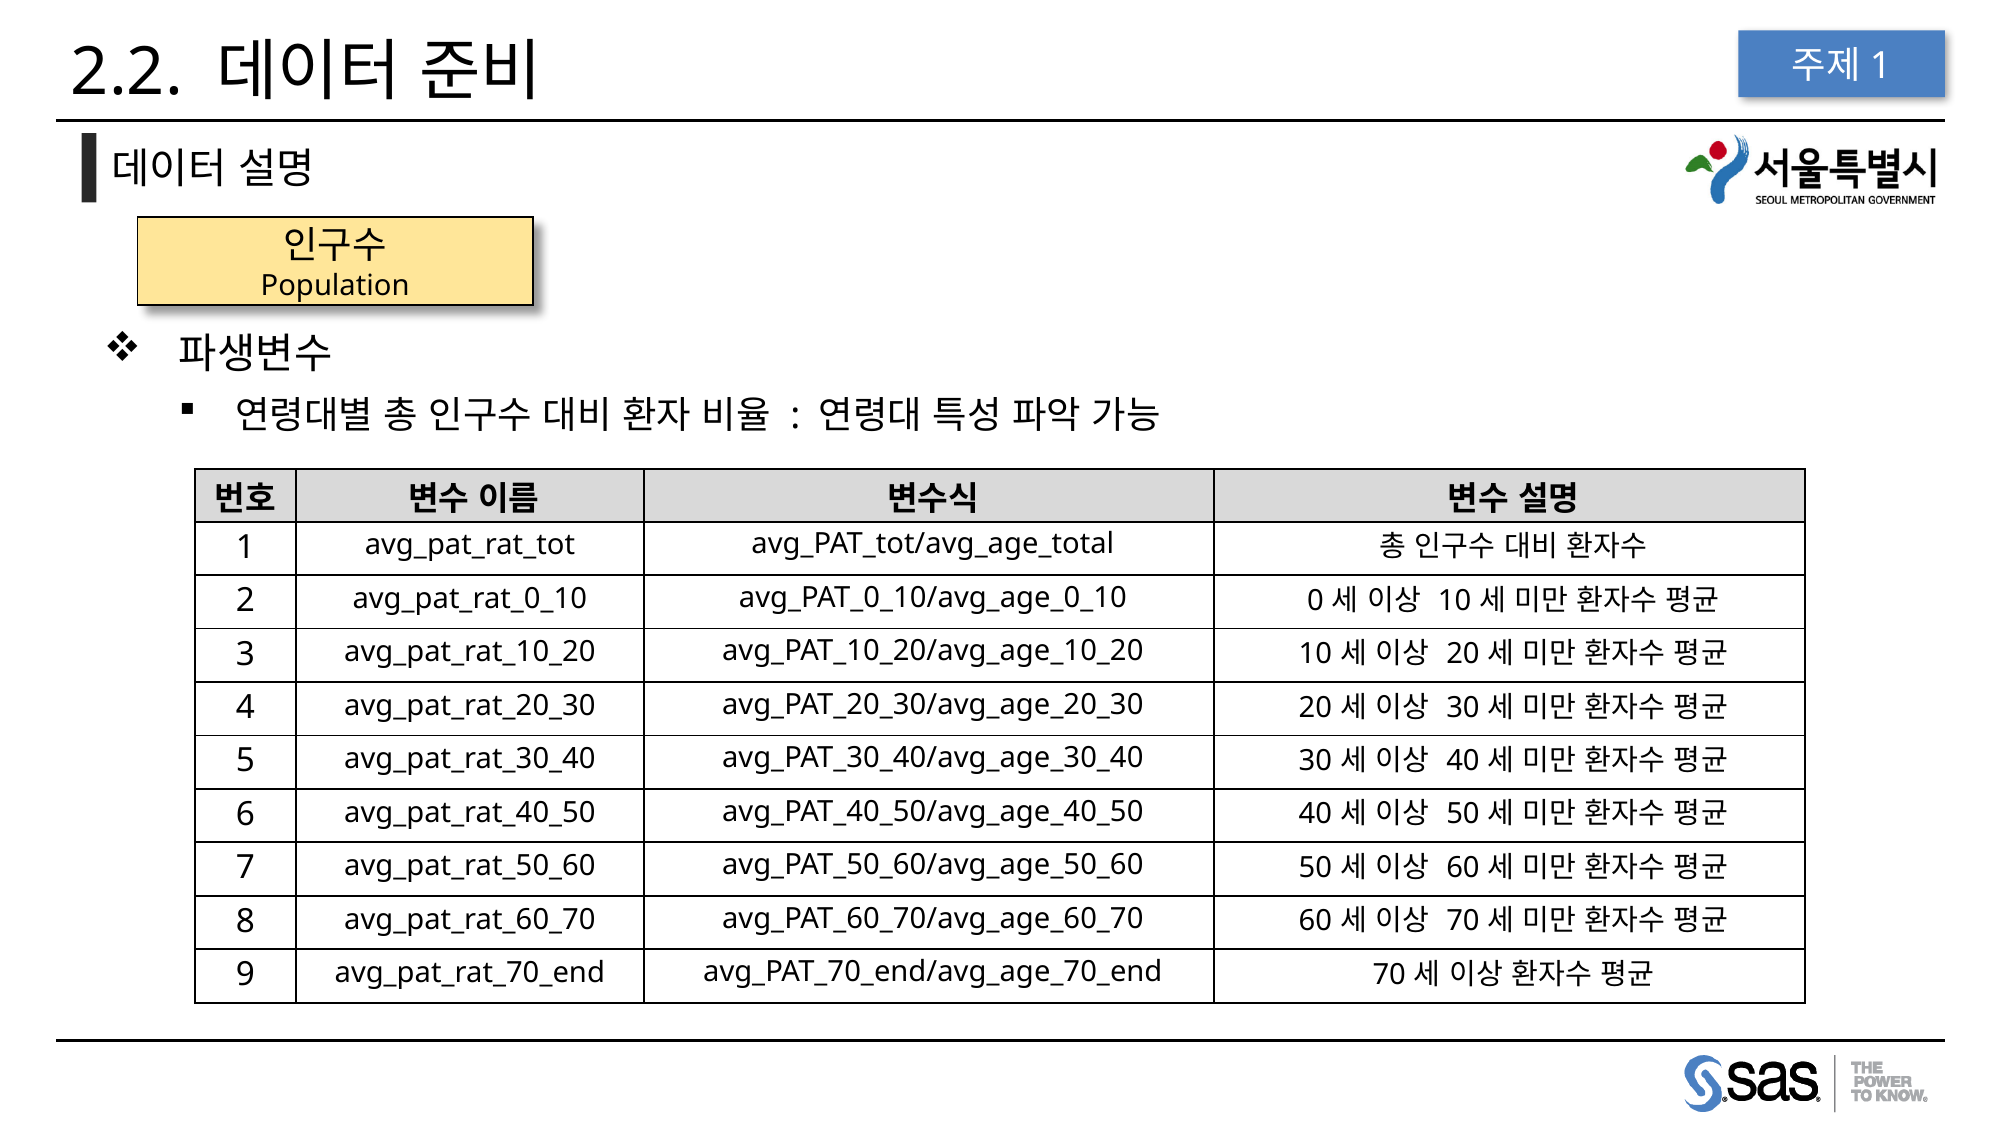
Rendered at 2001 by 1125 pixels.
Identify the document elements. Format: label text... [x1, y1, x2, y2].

table_cell avg_pat_rat_70_end [297, 950, 643, 1002]
table_cell avg_pat_rat_30_40 [297, 736, 643, 788]
table_cell avg_PAT_30_40/avg_age_30_40 [645, 736, 1213, 788]
table_cell 9 [196, 950, 295, 1002]
table_cell 5 [196, 736, 295, 788]
table_cell avg_PAT_50_60/avg_age_50_60 [645, 843, 1213, 895]
table_cell avg_pat_rat_60_70 [297, 897, 643, 948]
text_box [81, 133, 502, 203]
table_cell avg_pat_rat_40_50 [297, 790, 643, 841]
table_cell avg_PAT_20_30/avg_age_20_30 [645, 683, 1213, 735]
table_cell 7 [196, 843, 295, 895]
text_box 인구수 Population [136, 216, 534, 237]
table_cell avg_pat_rat_tot [297, 523, 643, 574]
table_header 변수 이름 [297, 470, 643, 521]
table_cell avg_PAT_40_50/avg_age_40_50 [645, 790, 1213, 841]
table_cell avg_PAT_10_20/avg_age_10_20 [645, 629, 1213, 681]
table_cell 총 인구수 대비 환자수 [1215, 523, 1804, 574]
table_cell 20세 이상 30세 미만 환자수 평균 [1215, 683, 1804, 735]
table_cell 30세 이상 40세 미만 환자수 평균 [1215, 736, 1804, 788]
title 2.2. 데이터 준비 [55, 29, 1945, 116]
table_cell avg_pat_rat_0_10 [297, 576, 643, 628]
table_cell avg_PAT_70_end/avg_age_70_end [645, 950, 1213, 1002]
table_cell avg_pat_rat_50_60 [297, 843, 643, 895]
table_cell avg_PAT_tot/avg_age_total [645, 523, 1213, 574]
picture [1642, 1024, 1975, 1125]
table_header 변수식 [645, 470, 1213, 521]
table_cell 4 [196, 683, 295, 735]
table_cell avg_pat_rat_10_20 [297, 629, 643, 681]
table_cell 2 [196, 576, 295, 628]
table_cell 40세 이상 50세 미만 환자수 평균 [1215, 790, 1804, 841]
table_cell avg_PAT_60_70/avg_age_60_70 [645, 897, 1213, 948]
table_cell 60세 이상 70세 미만 환자수 평균 [1215, 897, 1804, 948]
list 파생변수 연령대별 총 인구수 대비 환자 비율 : 연령대 특성 파악 가능 [89, 237, 1938, 1077]
table_cell 6 [196, 790, 295, 841]
table_cell 8 [196, 897, 295, 948]
table_cell 1 [196, 523, 295, 574]
table_header 변수 설명 [1215, 470, 1804, 521]
table_header 번호 [196, 470, 295, 521]
table_cell avg_PAT_0_10/avg_age_0_10 [645, 576, 1213, 628]
table_cell 3 [196, 629, 295, 681]
table_cell 50세 이상 60세 미만 환자수 평균 [1215, 843, 1804, 895]
table_cell avg_pat_rat_20_30 [297, 683, 643, 735]
picture [1675, 127, 1946, 217]
text_box 주제1 [1737, 29, 1946, 98]
table_cell 70세 이상 환자수 평균 [1215, 950, 1804, 1002]
table_cell 0세 이상 10세 미만 환자수 평균 [1215, 576, 1804, 628]
table_cell 10세 이상 20세 미만 환자수 평균 [1215, 629, 1804, 681]
